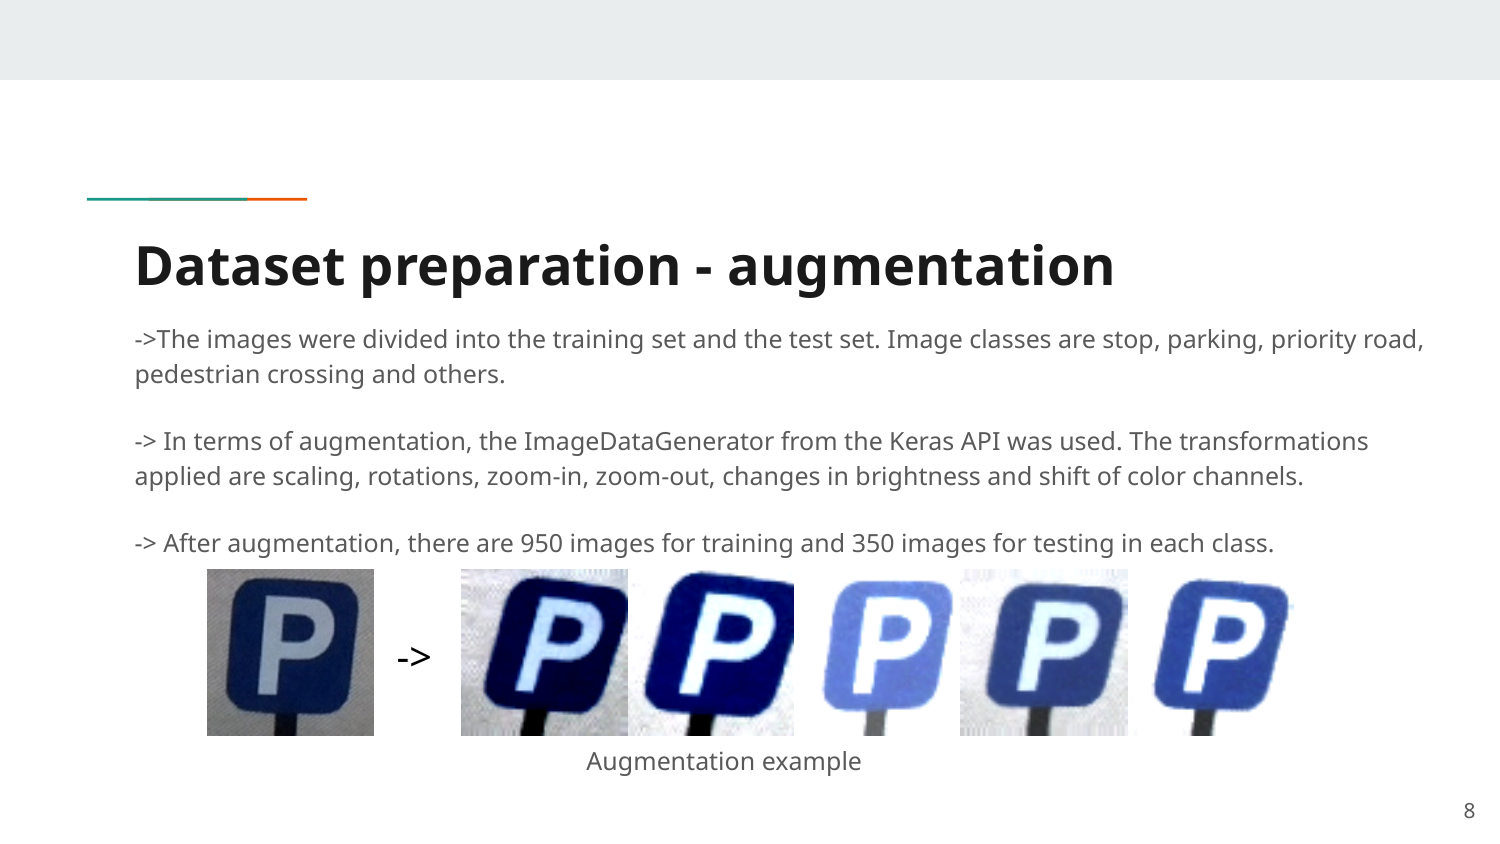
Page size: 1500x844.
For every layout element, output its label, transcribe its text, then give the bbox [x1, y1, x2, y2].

picture [461, 569, 1294, 737]
text_box -> [381, 569, 454, 741]
slide_number ‹#› [1400, 779, 1491, 844]
list ->The images were divided into the training set and the test set. Image classes are stop, parking, priority road, pedestrian crossing and others. -> In terms of augmentation, the ImageDataGenerator from the Keras API was used. The transformations applied are scaling, rotations, zoom-in, zoom-out, changes in brightness and shift of color channels. -> After augmentation, there are 950 images for training and 350 images for testing in each class. [119, 304, 1475, 576]
text_box Augmentation example [571, 744, 929, 768]
title Dataset preparation - augmentation [119, 216, 1381, 304]
picture [206, 569, 374, 737]
